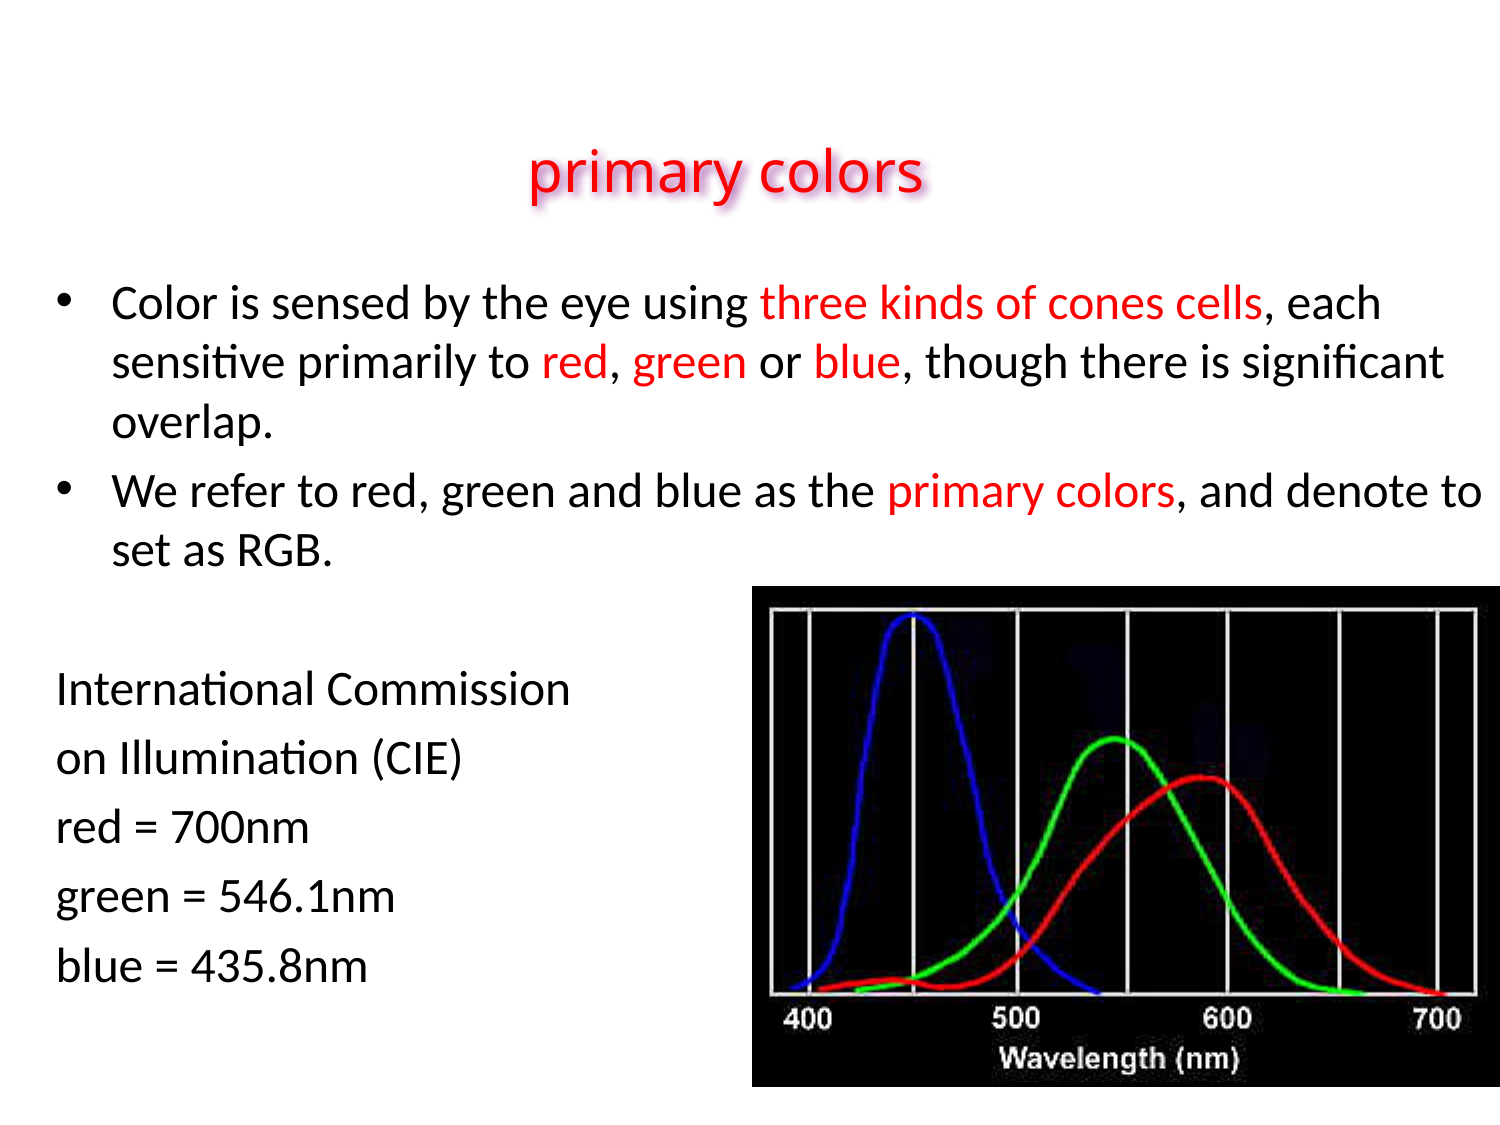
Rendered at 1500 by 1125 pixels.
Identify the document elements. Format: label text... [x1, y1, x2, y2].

text_box primary colors [419, 126, 1033, 212]
list Color is sensed by the eye using three kinds of cones cells, each sensitive primarily to red, green or blue, though there is significant overlap. We refer to red, green and blue as the primary colors, and denote to set as RGB. International Commission on Illumination (CIE) red = 700nm green = 546.1nm blue = 435.8nm [40, 262, 1500, 1005]
picture [751, 585, 1500, 1087]
